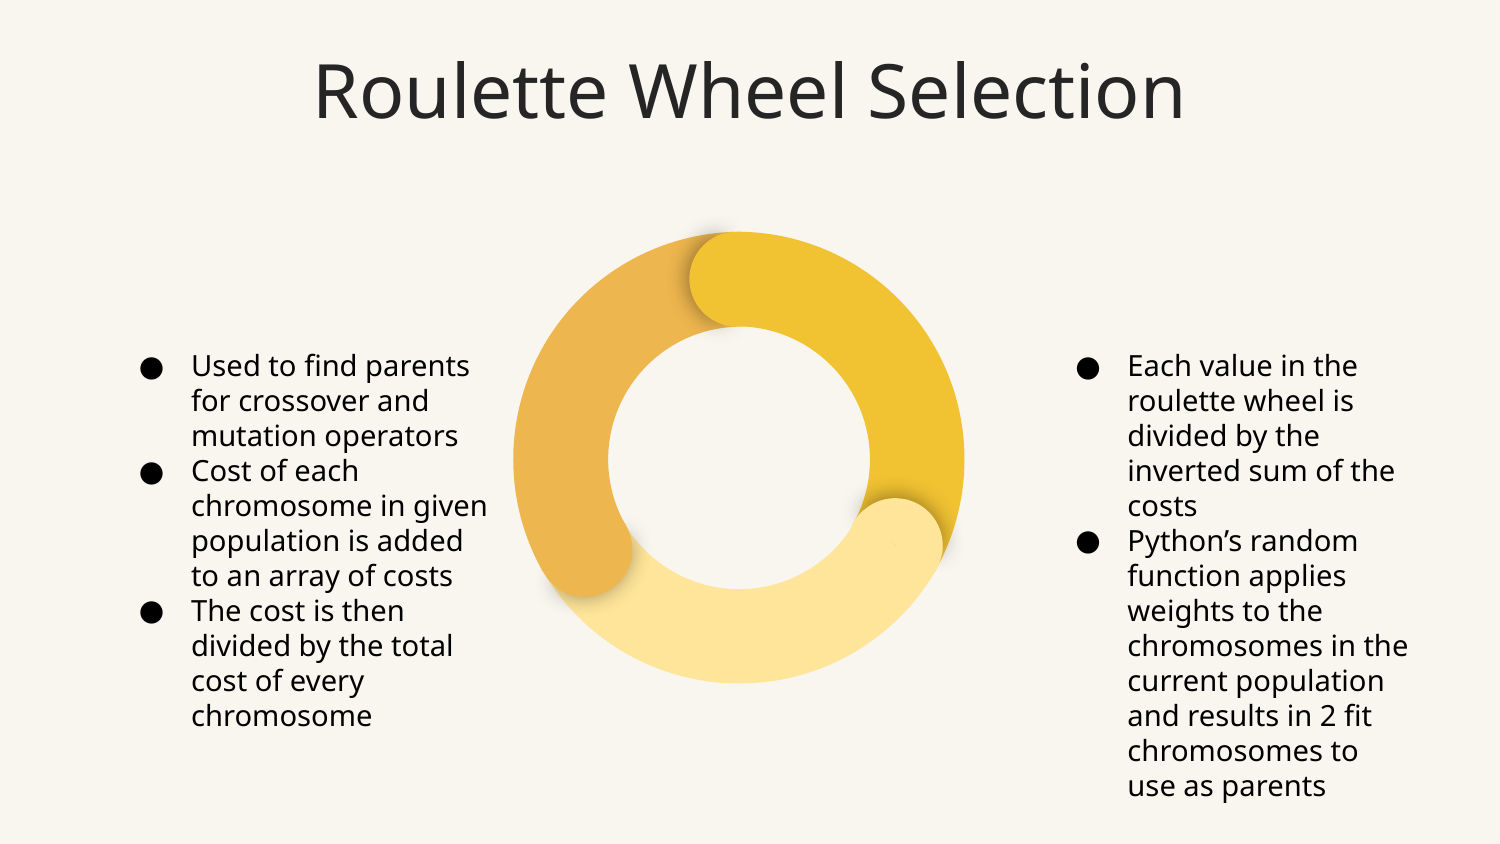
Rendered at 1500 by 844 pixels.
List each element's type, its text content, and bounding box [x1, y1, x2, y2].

text_box Used to find parents for crossover and mutation operators Cost of each chromosome in given population is added to an array of costs The cost is then divided by the total cost of every chromosome [100, 332, 420, 671]
title Roulette Wheel Selection [56, 41, 1444, 136]
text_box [425, 148, 1053, 771]
text_box Each value in the roulette wheel is divided by the inverted sum of the costs Python’s random function applies weights to the chromosomes in the current population and results in 2 fit chromosomes to use as parents [1057, 332, 1424, 623]
